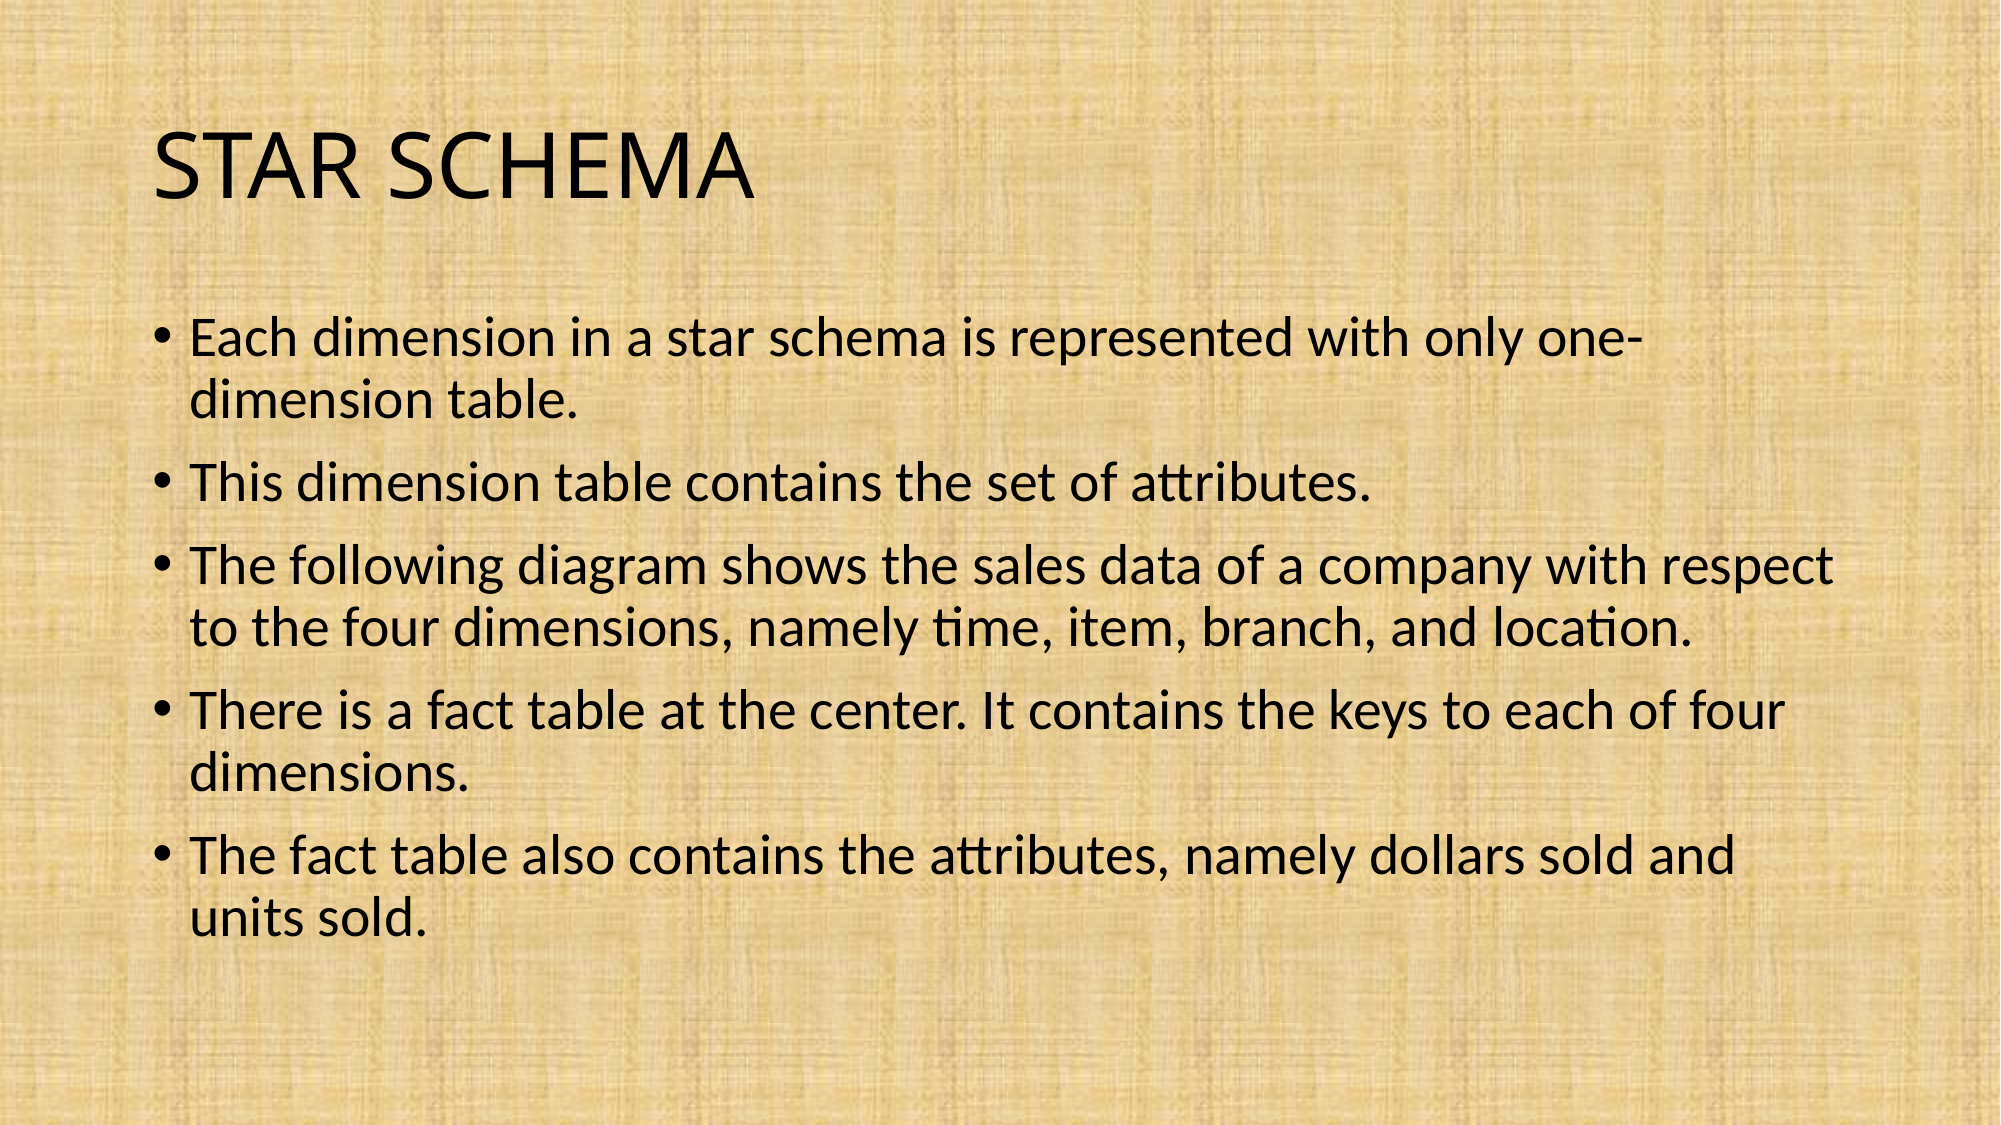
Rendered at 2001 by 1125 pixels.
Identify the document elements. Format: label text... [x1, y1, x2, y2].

list Each dimension in a star schema is represented with only one-dimension table. This dimension table contains the set of attributes. The following diagram shows the sales data of a company with respect to the four dimensions, namely time, item, branch, and location. There is a fact table at the center. It contains the keys to each of four dimensions. The fact table also contains the attributes, namely dollars sold and units sold. [137, 299, 1863, 1014]
picture [0, 0, 2001, 1125]
title STAR SCHEMA [137, 59, 1863, 278]
